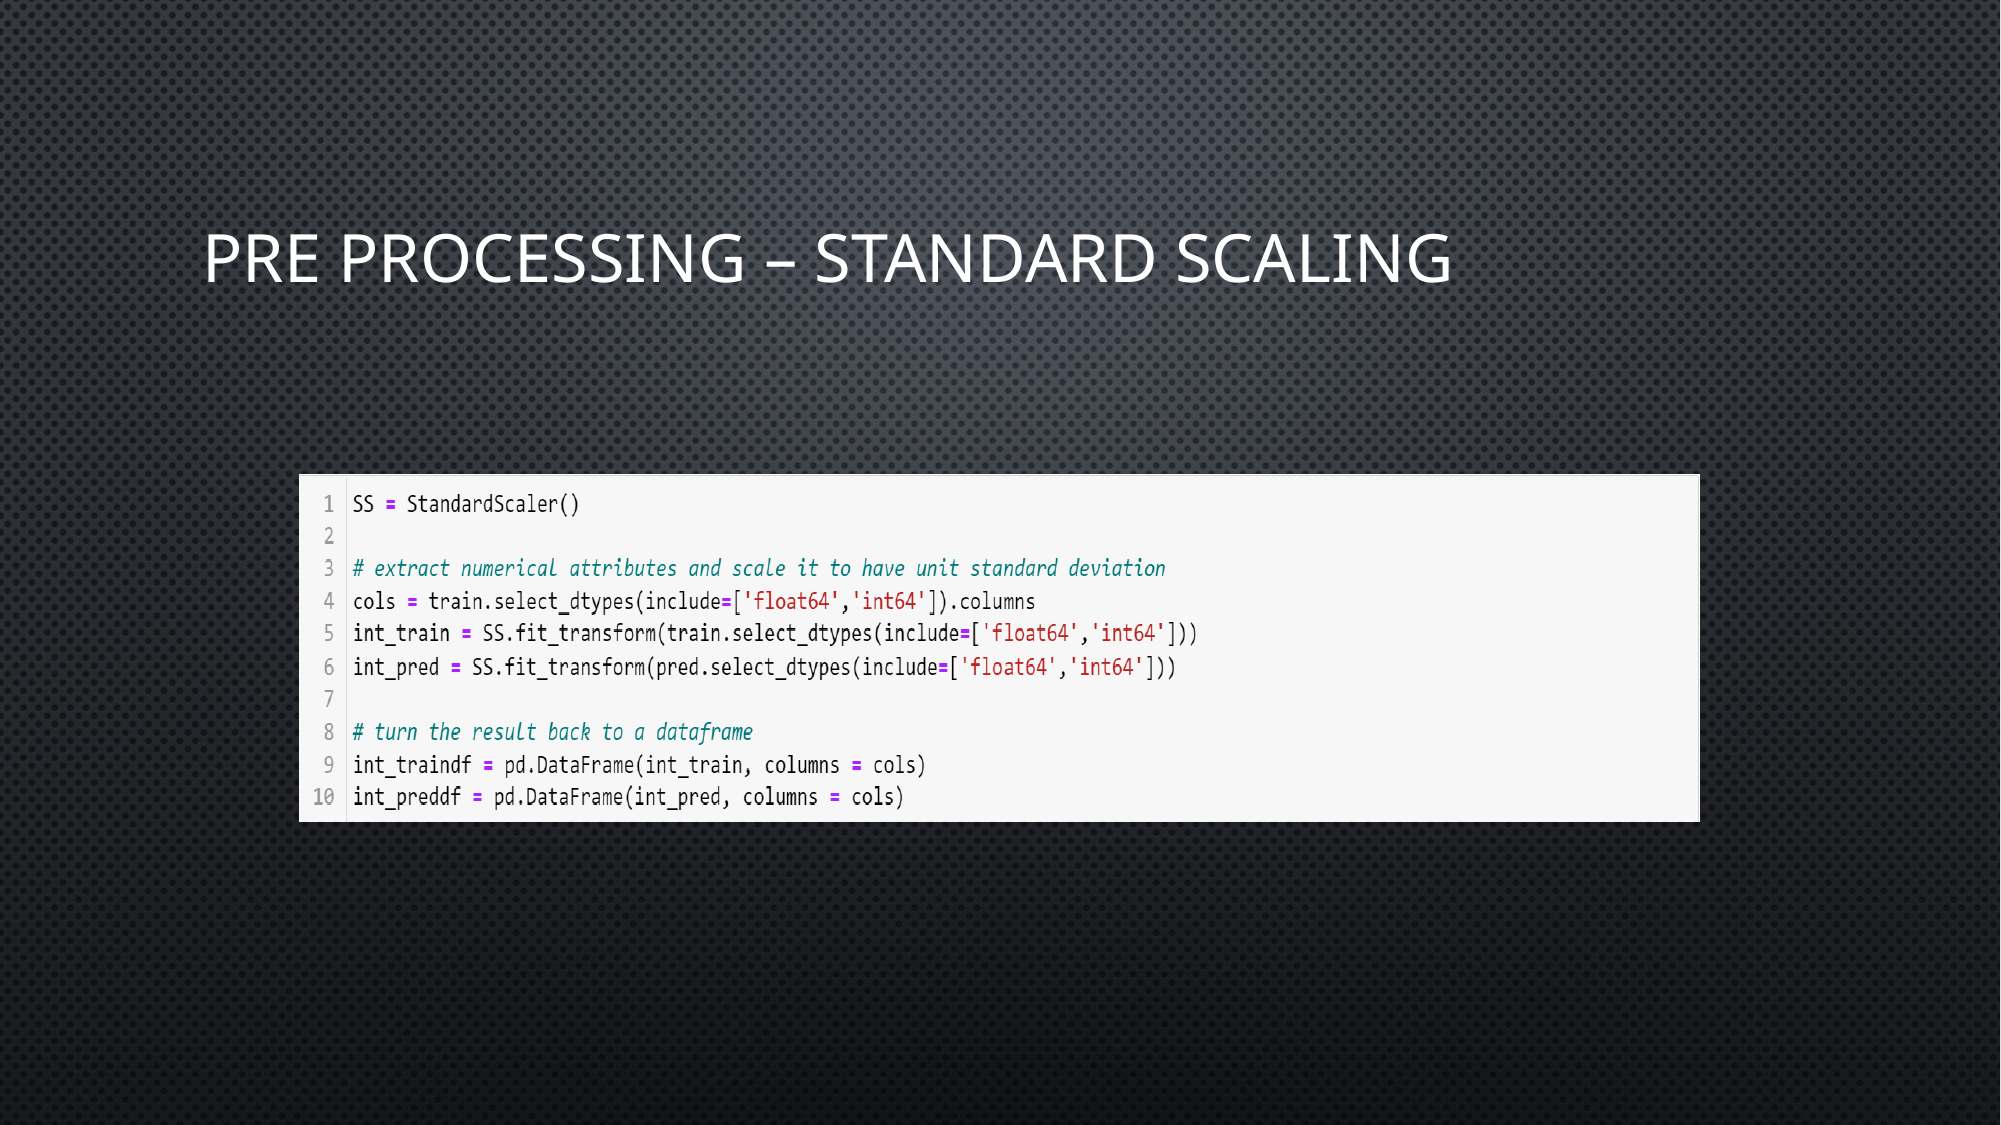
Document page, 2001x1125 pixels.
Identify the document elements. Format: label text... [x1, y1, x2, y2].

title Pre processing – standard scaling [187, 99, 1813, 413]
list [299, 474, 1700, 823]
